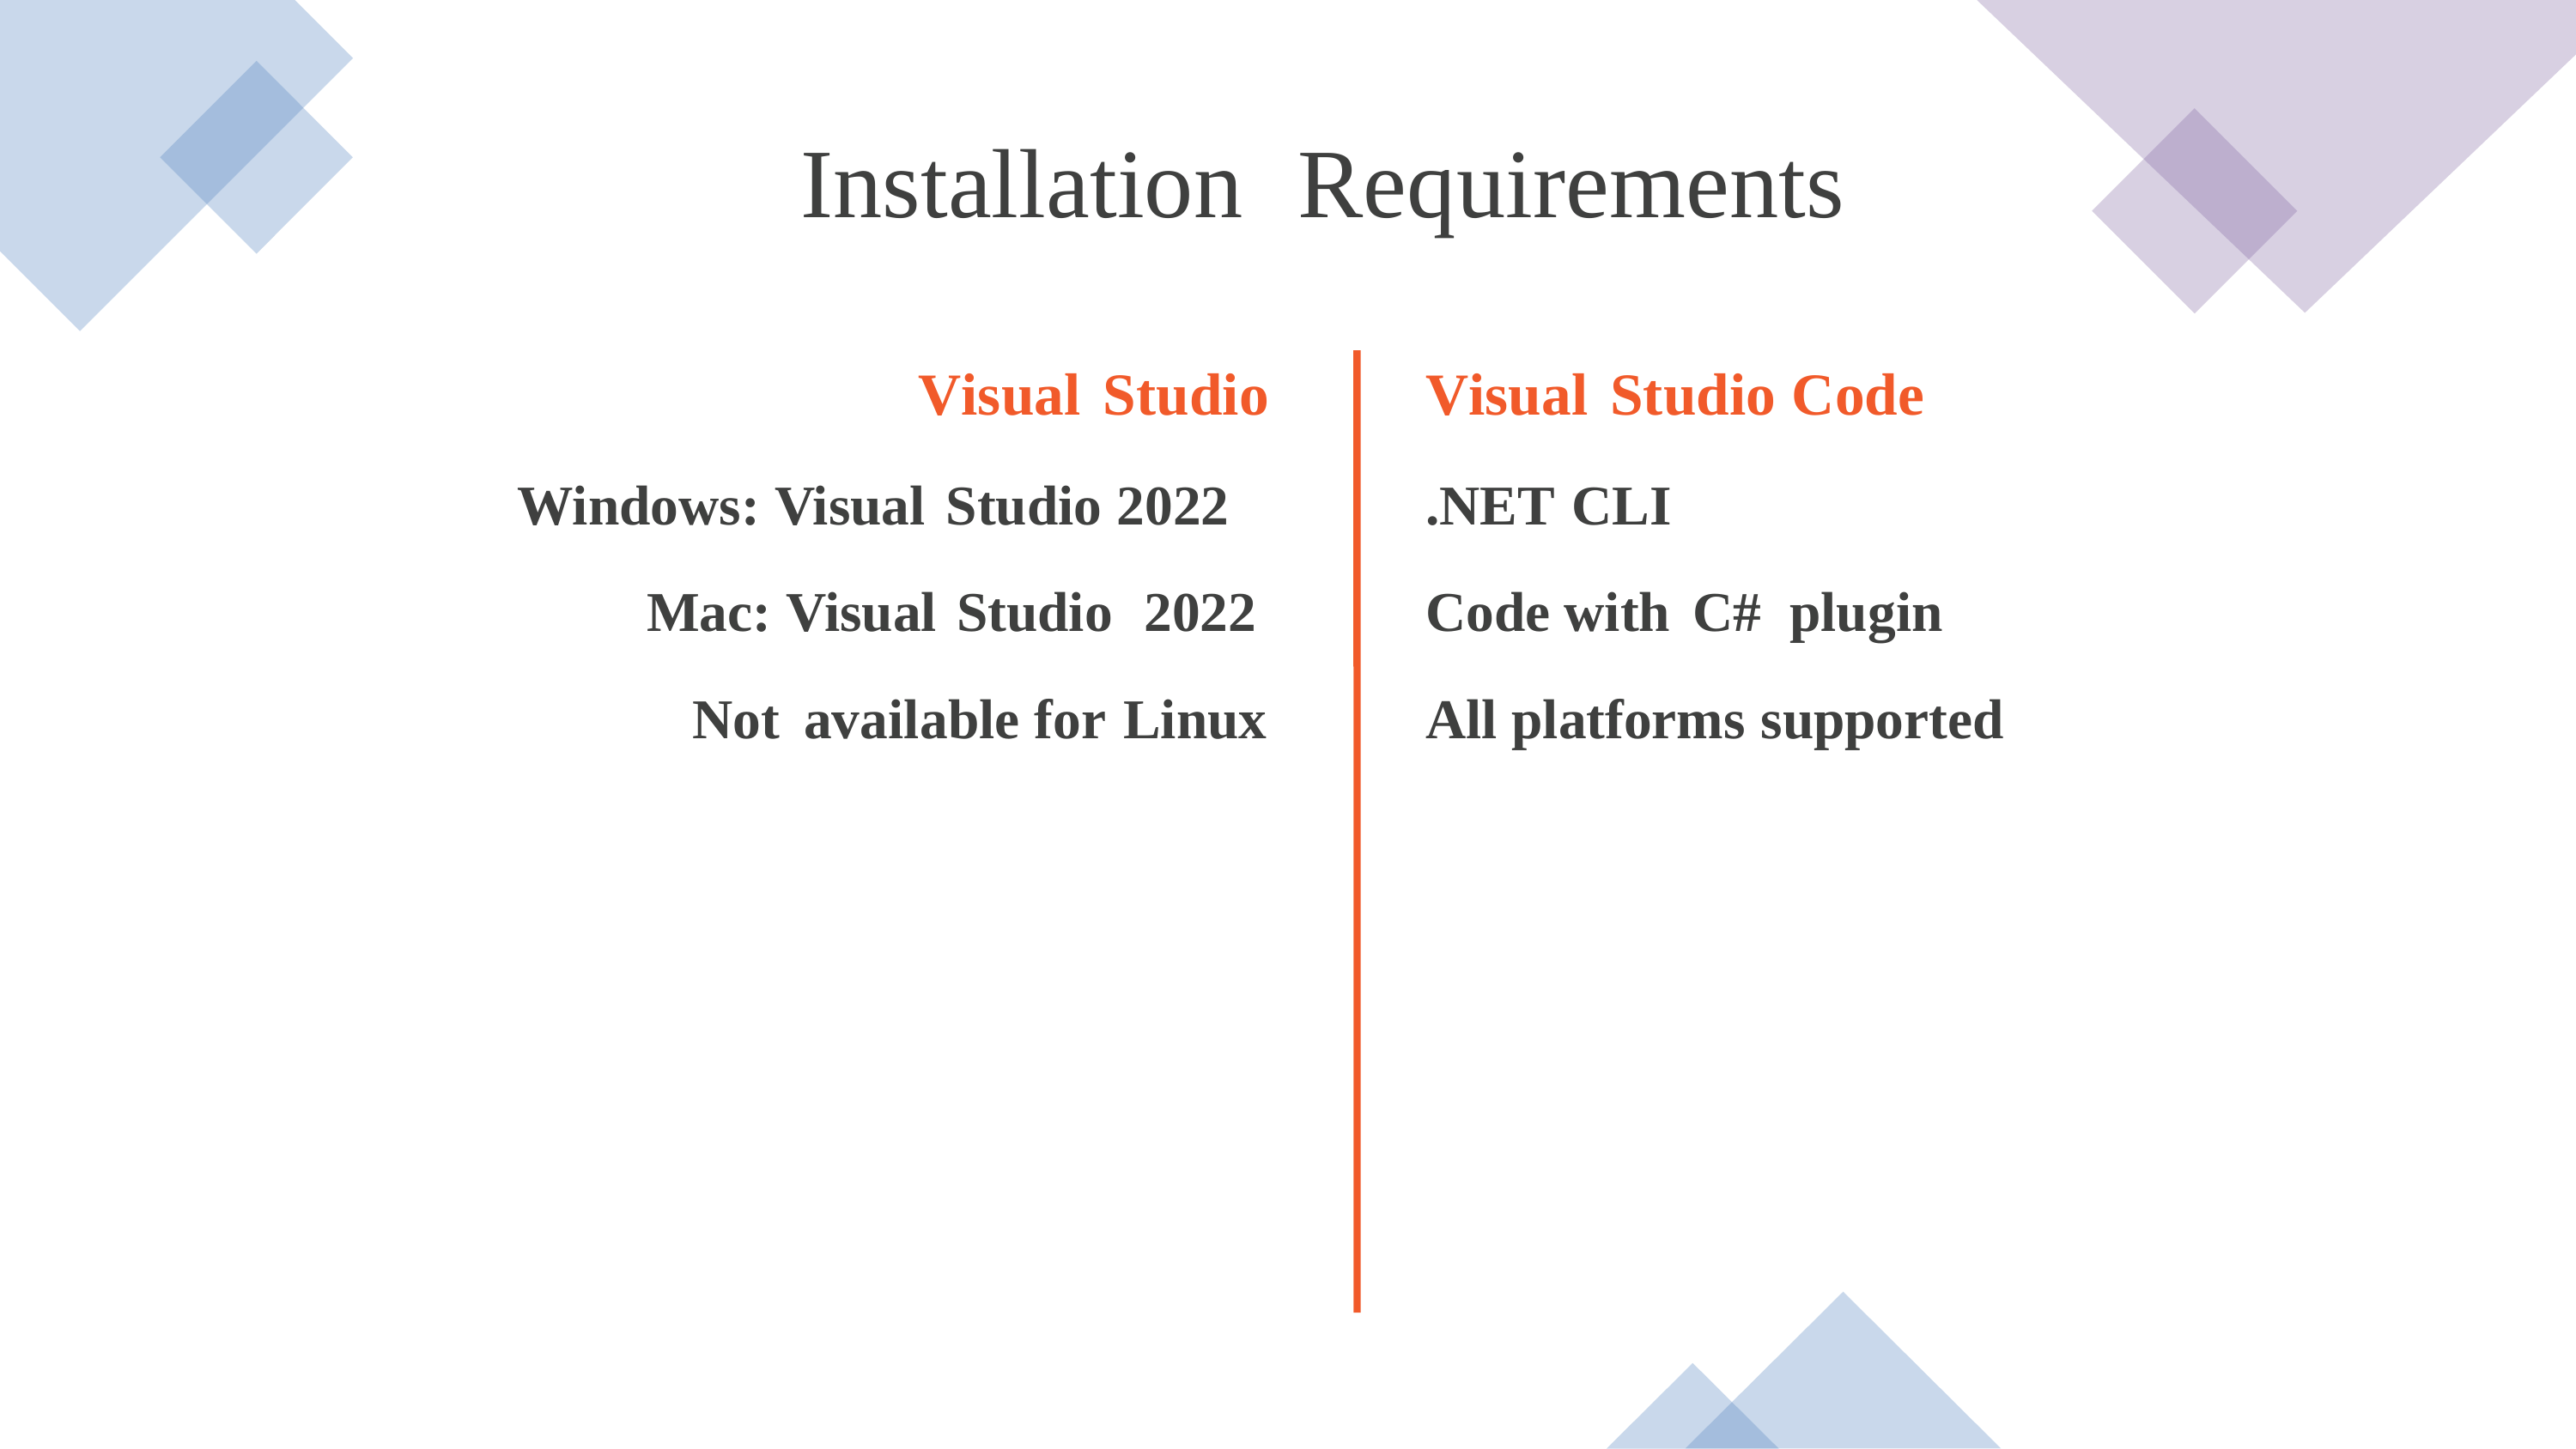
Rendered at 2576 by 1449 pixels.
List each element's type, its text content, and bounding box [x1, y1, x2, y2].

text_box [1605, 1361, 1781, 1449]
text_box Requirements [1296, 136, 1931, 238]
text_box [0, 0, 2576, 1449]
text_box Visual Studio Code .NET CLI Code with C# plugin All platforms supported [1424, 366, 2060, 760]
text_box [0, 0, 355, 333]
text_box Visual Studio Windows: Visual Studio 2022 Mac: Visual Studio 2022 Not available for Linux [515, 366, 1299, 760]
text_box [158, 58, 355, 256]
text_box [1975, 0, 2576, 315]
text_box Installation [799, 136, 1291, 238]
text_box [1732, 1289, 2003, 1449]
text_box [2090, 160, 2249, 316]
